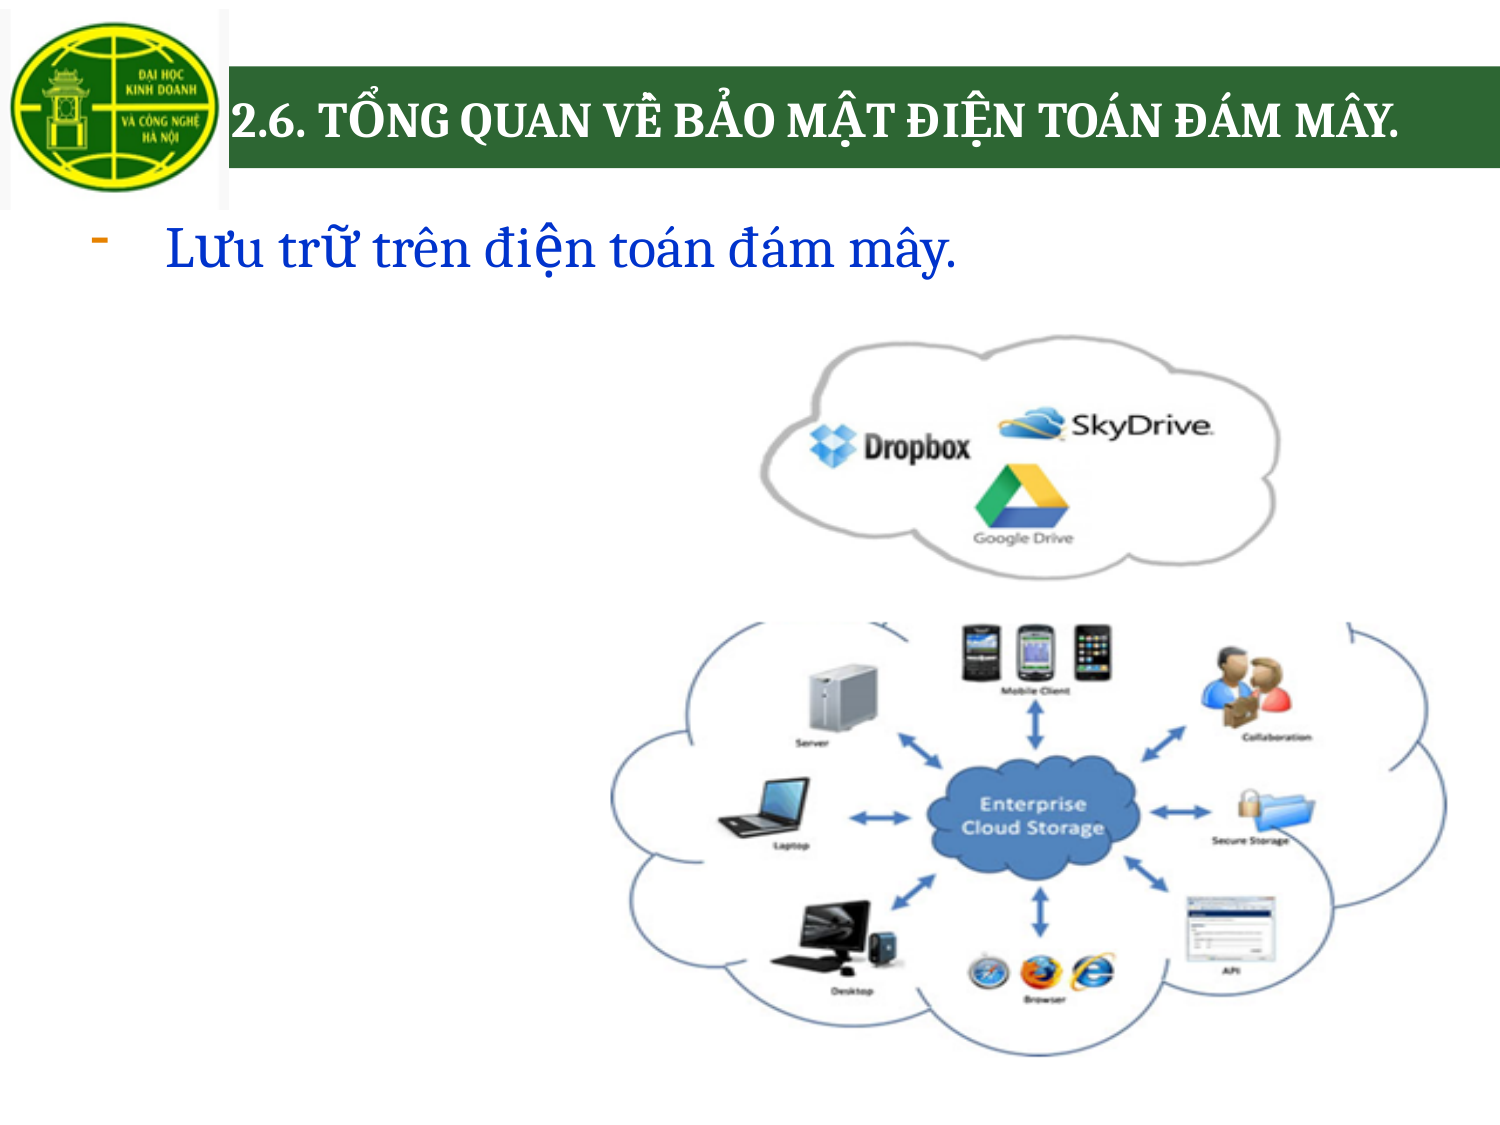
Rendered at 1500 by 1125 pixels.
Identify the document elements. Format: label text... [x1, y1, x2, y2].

title 2.6. TỔNG QUAN VỀ BẢO MẬT ĐIỆN TOÁN ĐÁM MÂY. [216, 77, 1471, 158]
list Lưu trữ trên điện toán đám mây. [75, 201, 1425, 1063]
picture [602, 331, 1451, 1063]
picture [0, 9, 229, 210]
